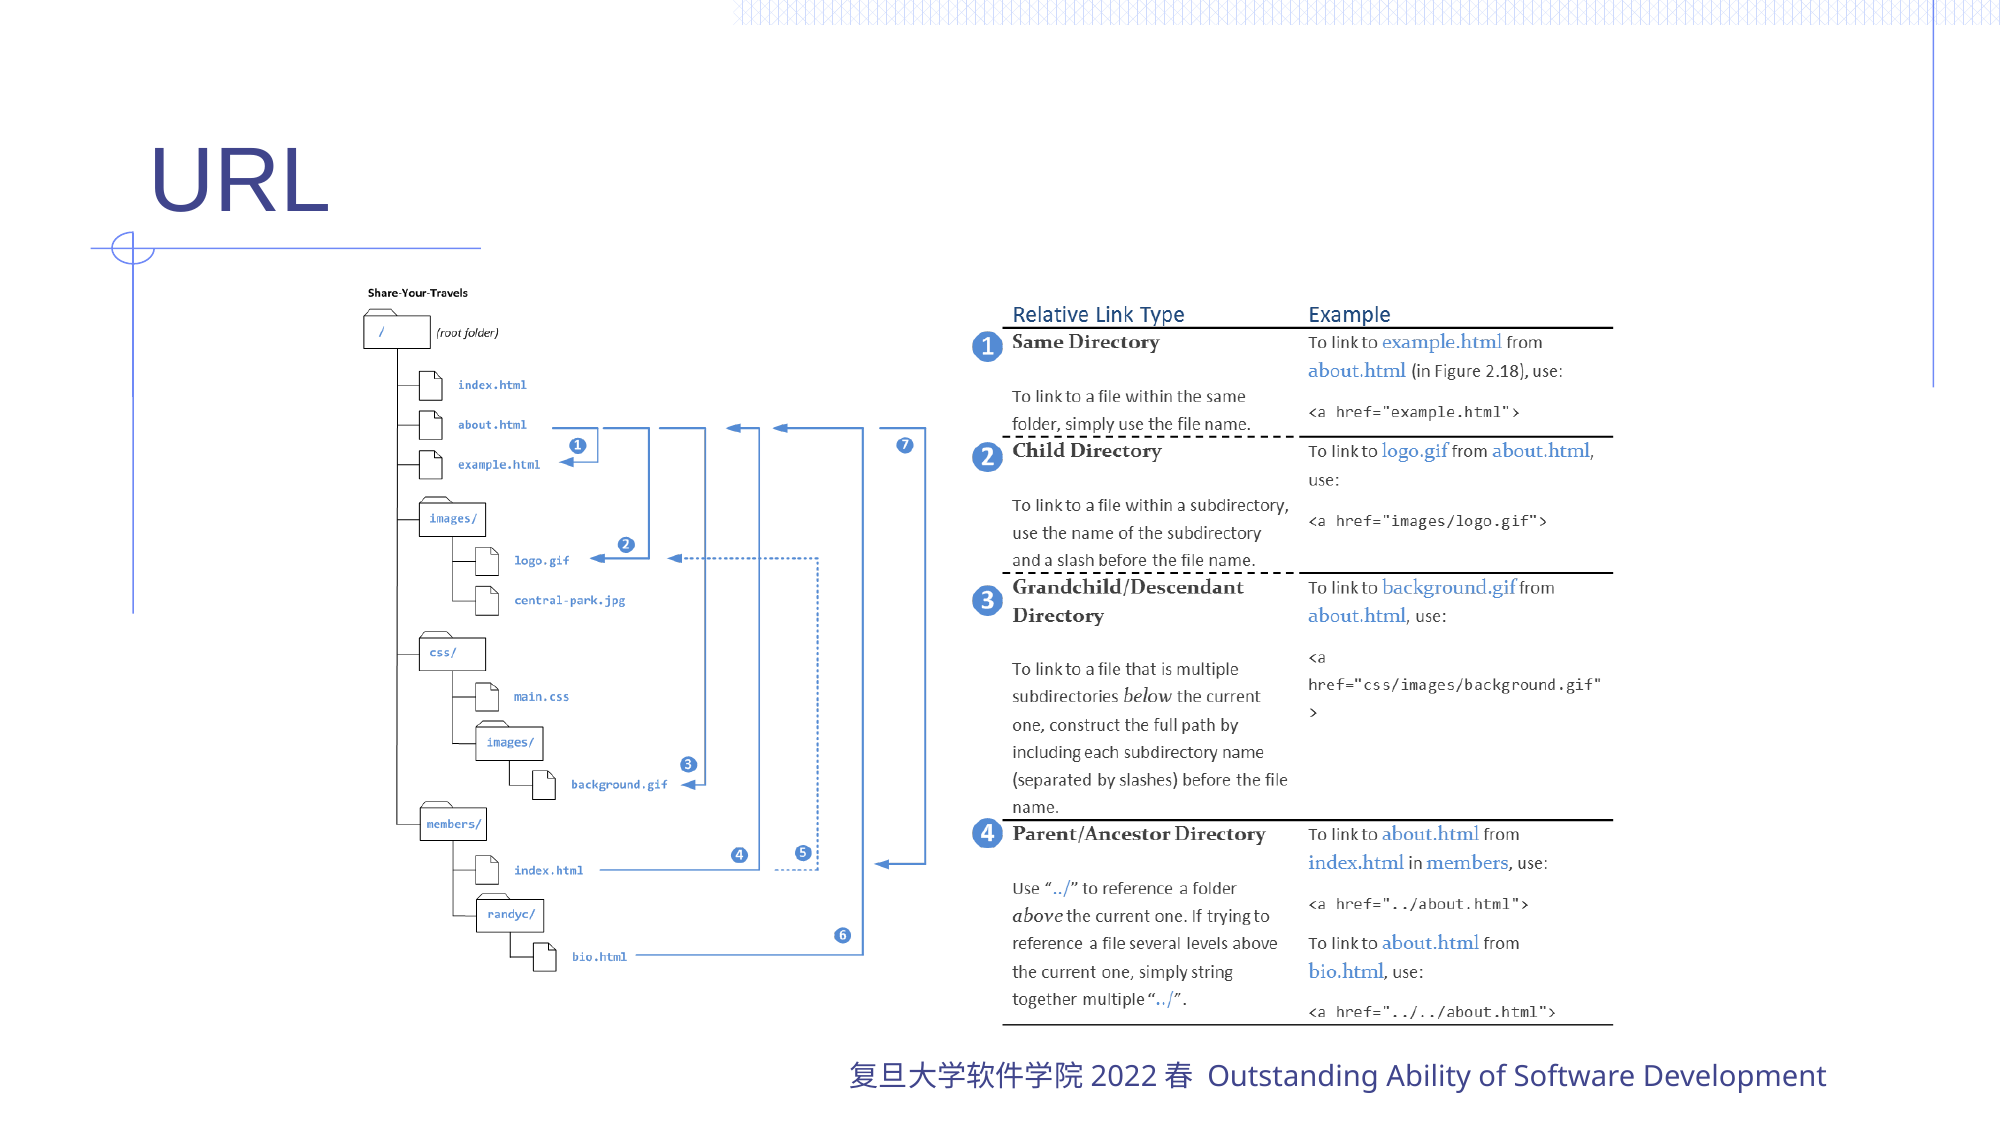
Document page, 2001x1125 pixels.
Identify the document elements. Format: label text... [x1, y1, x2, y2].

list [361, 278, 1614, 1032]
title URL [133, 50, 1834, 238]
